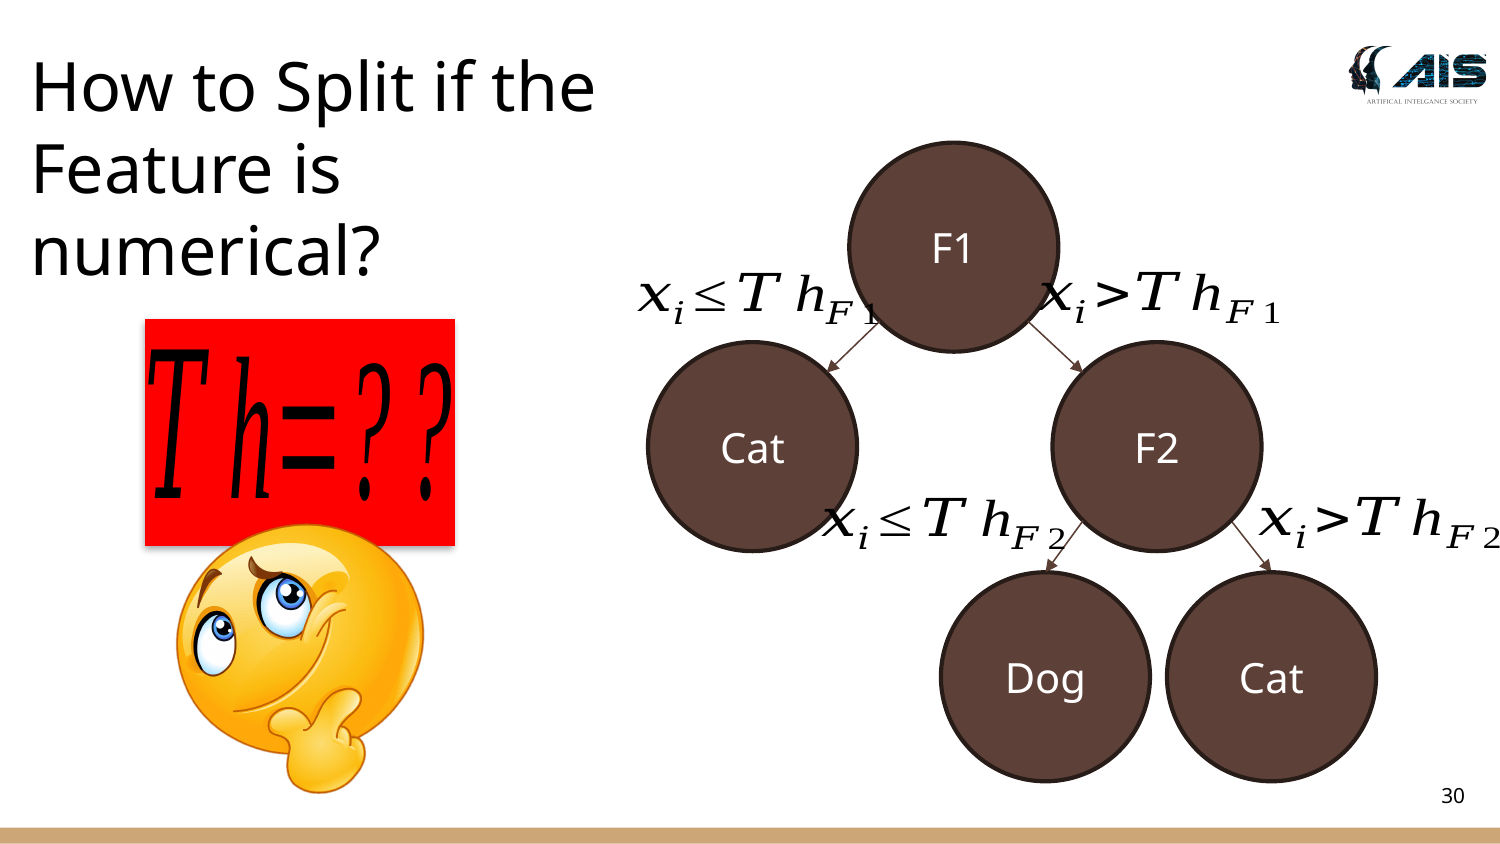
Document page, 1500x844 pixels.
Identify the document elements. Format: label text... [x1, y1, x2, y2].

picture [1347, 0, 1500, 153]
slide_number 30 [1389, 790, 1480, 830]
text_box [633, 142, 1500, 782]
picture [170, 522, 430, 795]
title How to Split if the Feature is numerical? [15, 27, 632, 304]
